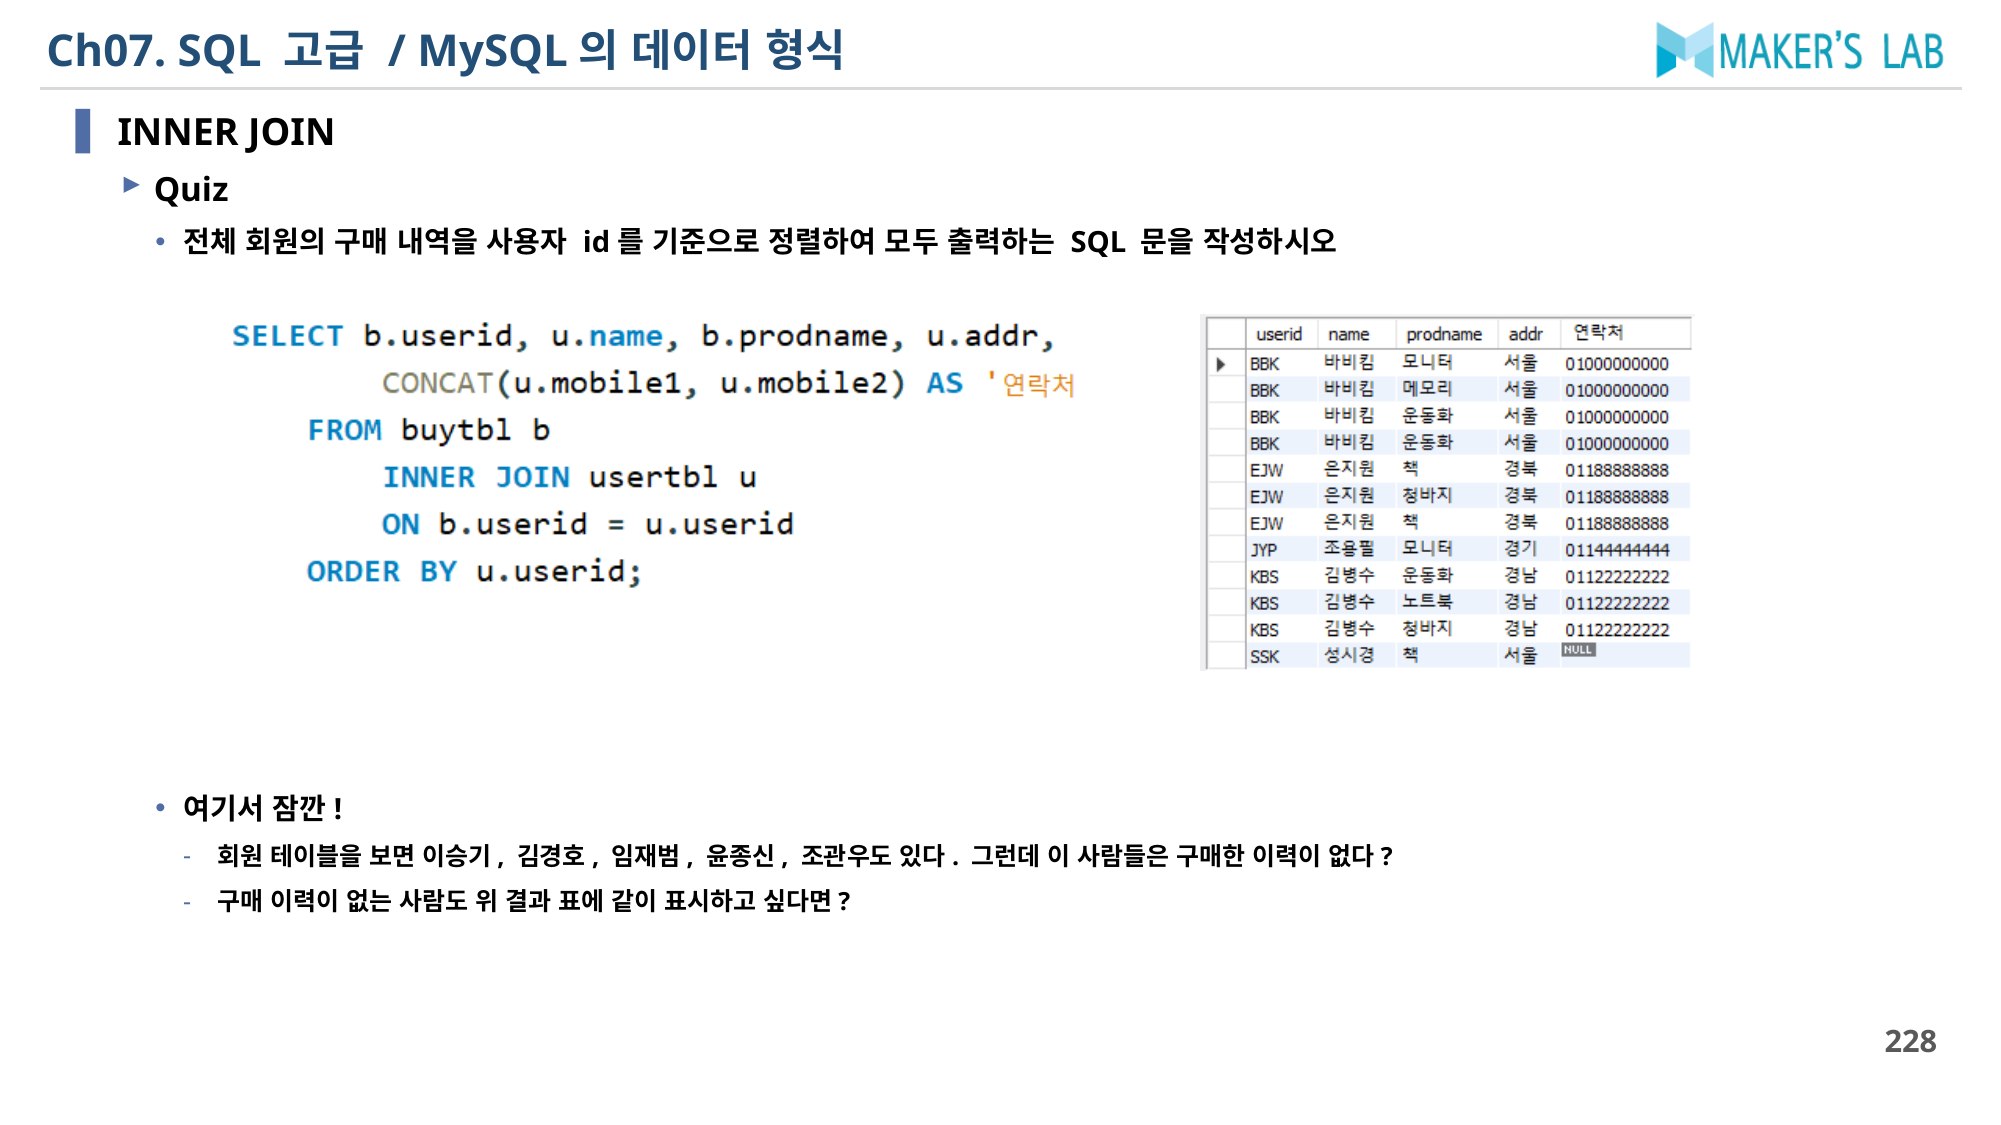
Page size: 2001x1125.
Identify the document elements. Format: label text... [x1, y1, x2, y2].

picture [231, 321, 1083, 591]
list INNER JOIN Quiz 전체 회원의 구매 내역을 사용자 id를 기준으로 정렬하여 모두 출력하는 SQL 문을 작성하시오 여기서 잠깐! 회원 테이블을 보면 이승기, 김경호, 임재범, 윤종신, 조관우도 있다. 그런데 이 사람들은 구매한 이력이 없다? 구매 이력이 없는 사람도 위 결과 표에 같이 표시하고 싶다면? [46, 100, 1952, 404]
picture [1200, 314, 1695, 671]
title Ch07. SQL 고급 / MySQL의 데이터 형식 [31, 14, 1914, 84]
slide_number 228 [1802, 1012, 1953, 1073]
picture [1648, 11, 1952, 84]
